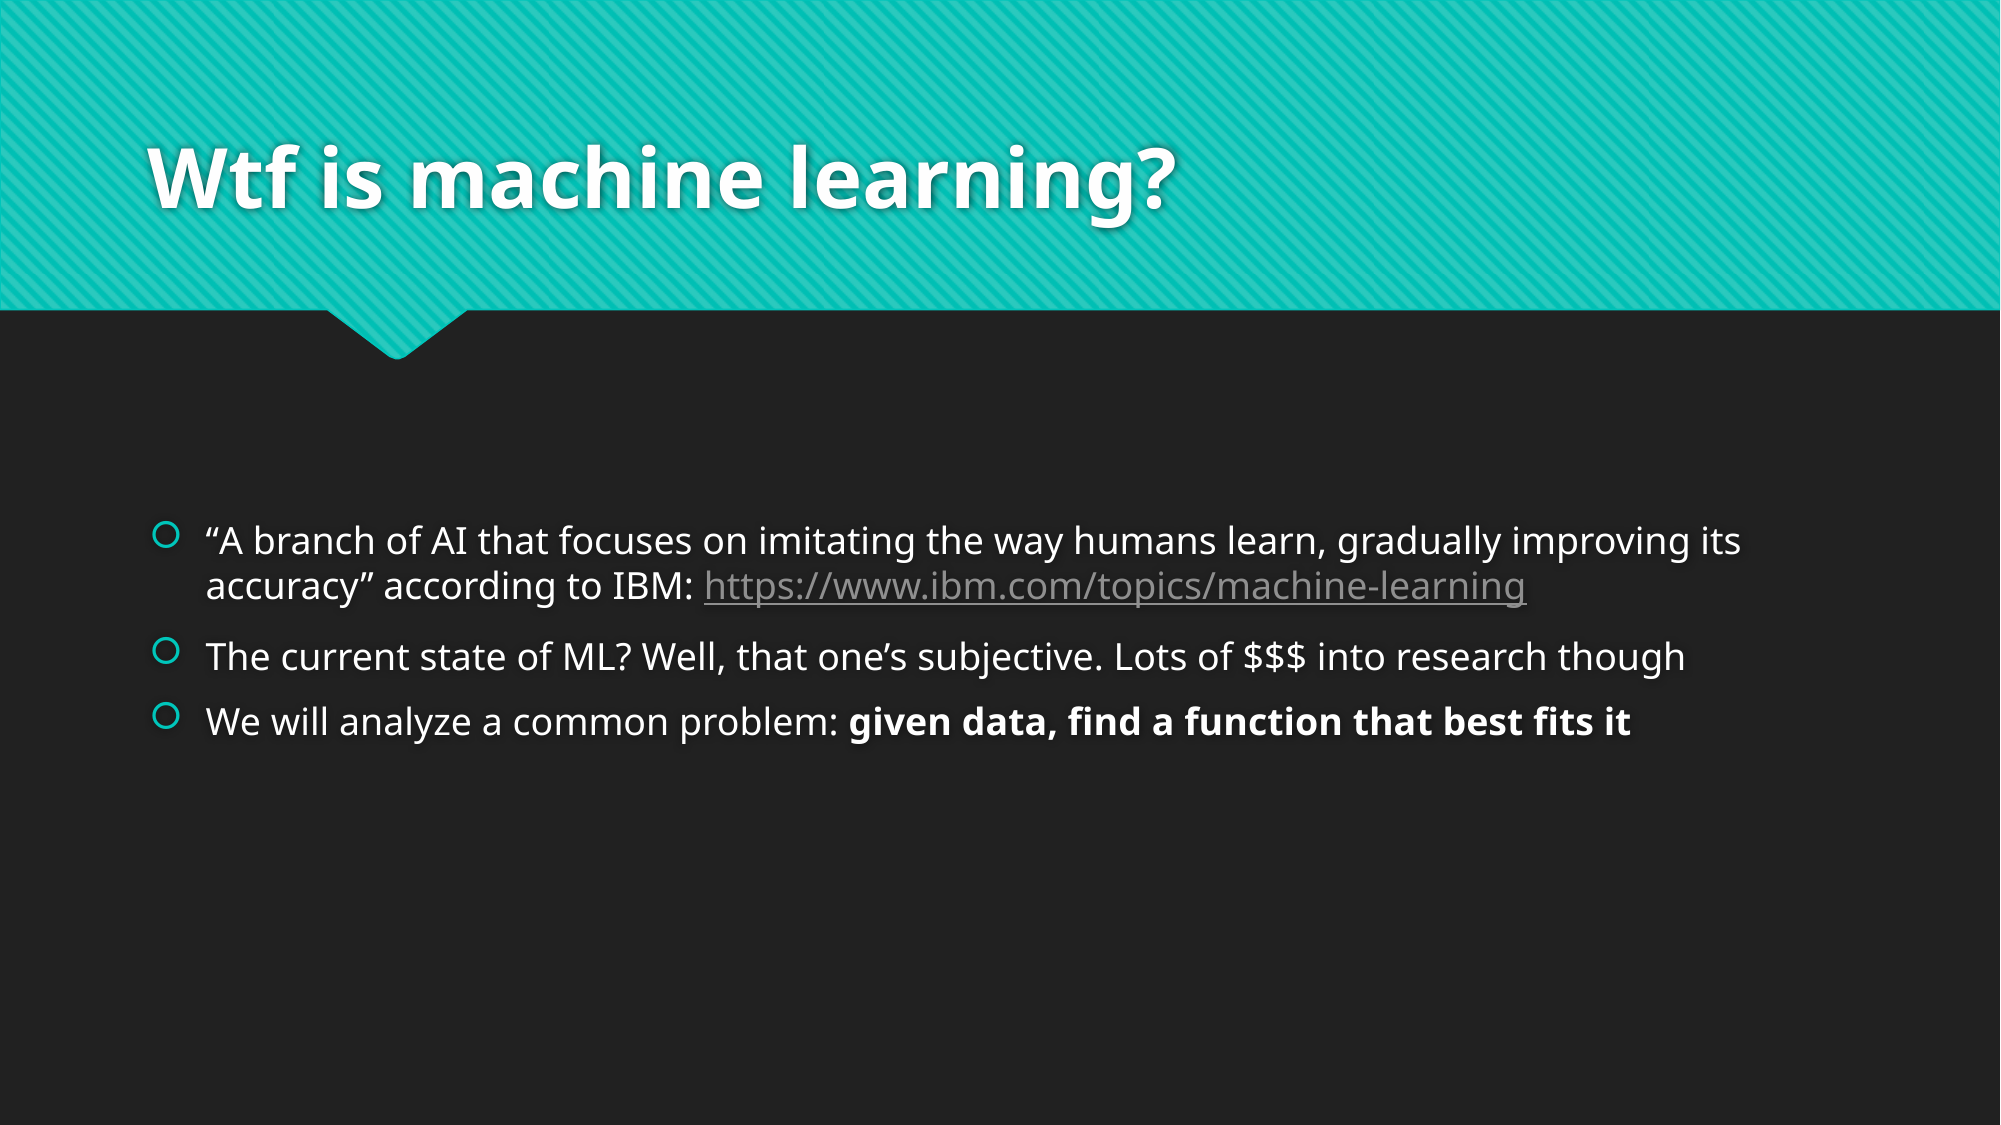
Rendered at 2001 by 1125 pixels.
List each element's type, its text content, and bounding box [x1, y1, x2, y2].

title Wtf is machine learning? [132, 73, 1868, 233]
list “A branch of AI that focuses on imitating the way humans learn, gradually improving its accuracy” according to IBM: https://www.ibm.com/topics/machine-learning The current state of ML? Well, that one’s subjective. Lots of $$$ into research though We will analyze a common problem: given data, find a function that best fits it [134, 364, 1866, 962]
